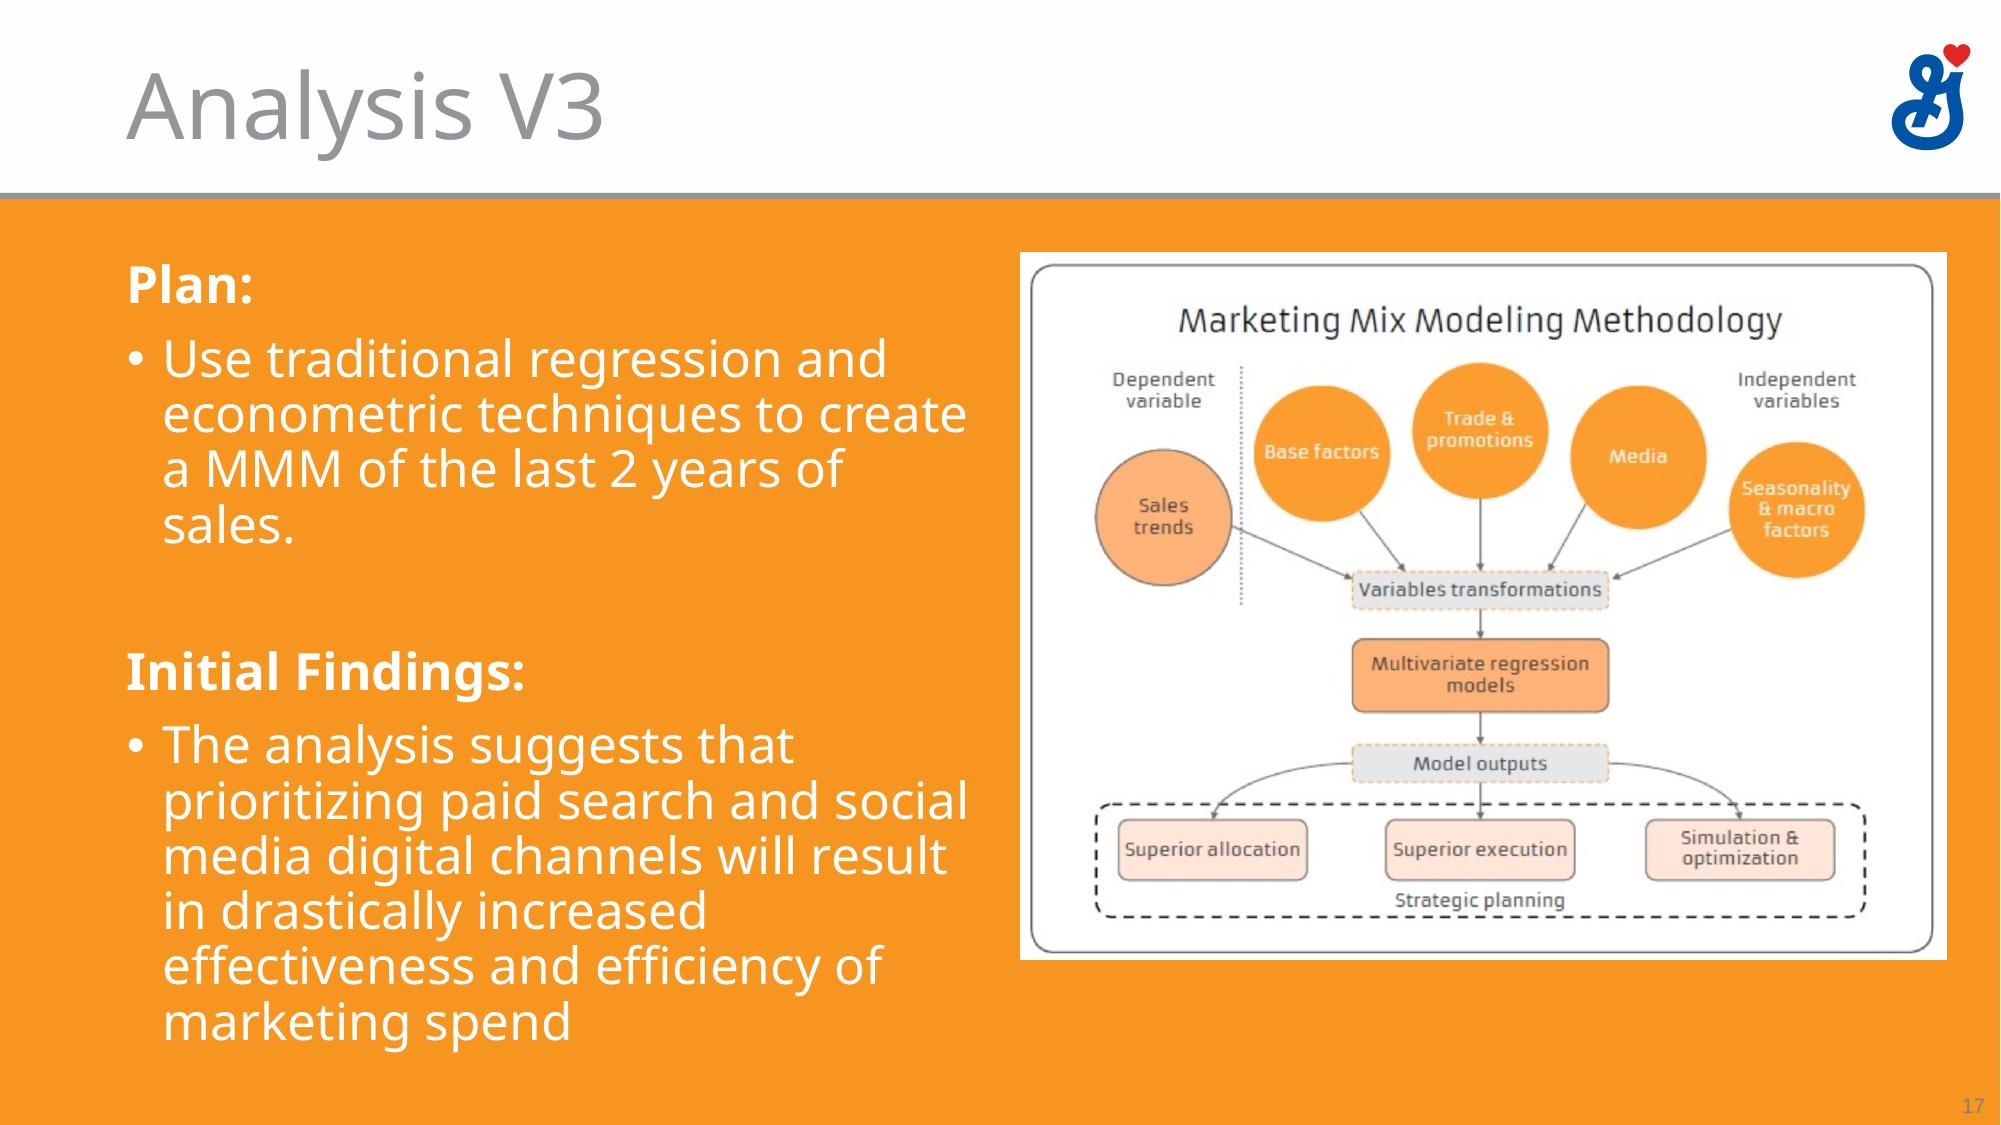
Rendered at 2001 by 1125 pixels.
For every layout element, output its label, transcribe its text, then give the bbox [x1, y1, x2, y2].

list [1020, 252, 1947, 960]
text_box Plan: Use traditional regression and econometric techniques to create a MMM of the last 2 years of sales. Initial Findings: The analysis suggests that prioritizing paid search and social media digital channels will result in drastically increased effectiveness and efficiency of marketing spend [111, 252, 1000, 1064]
picture [0, 0, 2001, 1125]
title Analysis V3 [111, 21, 1837, 198]
